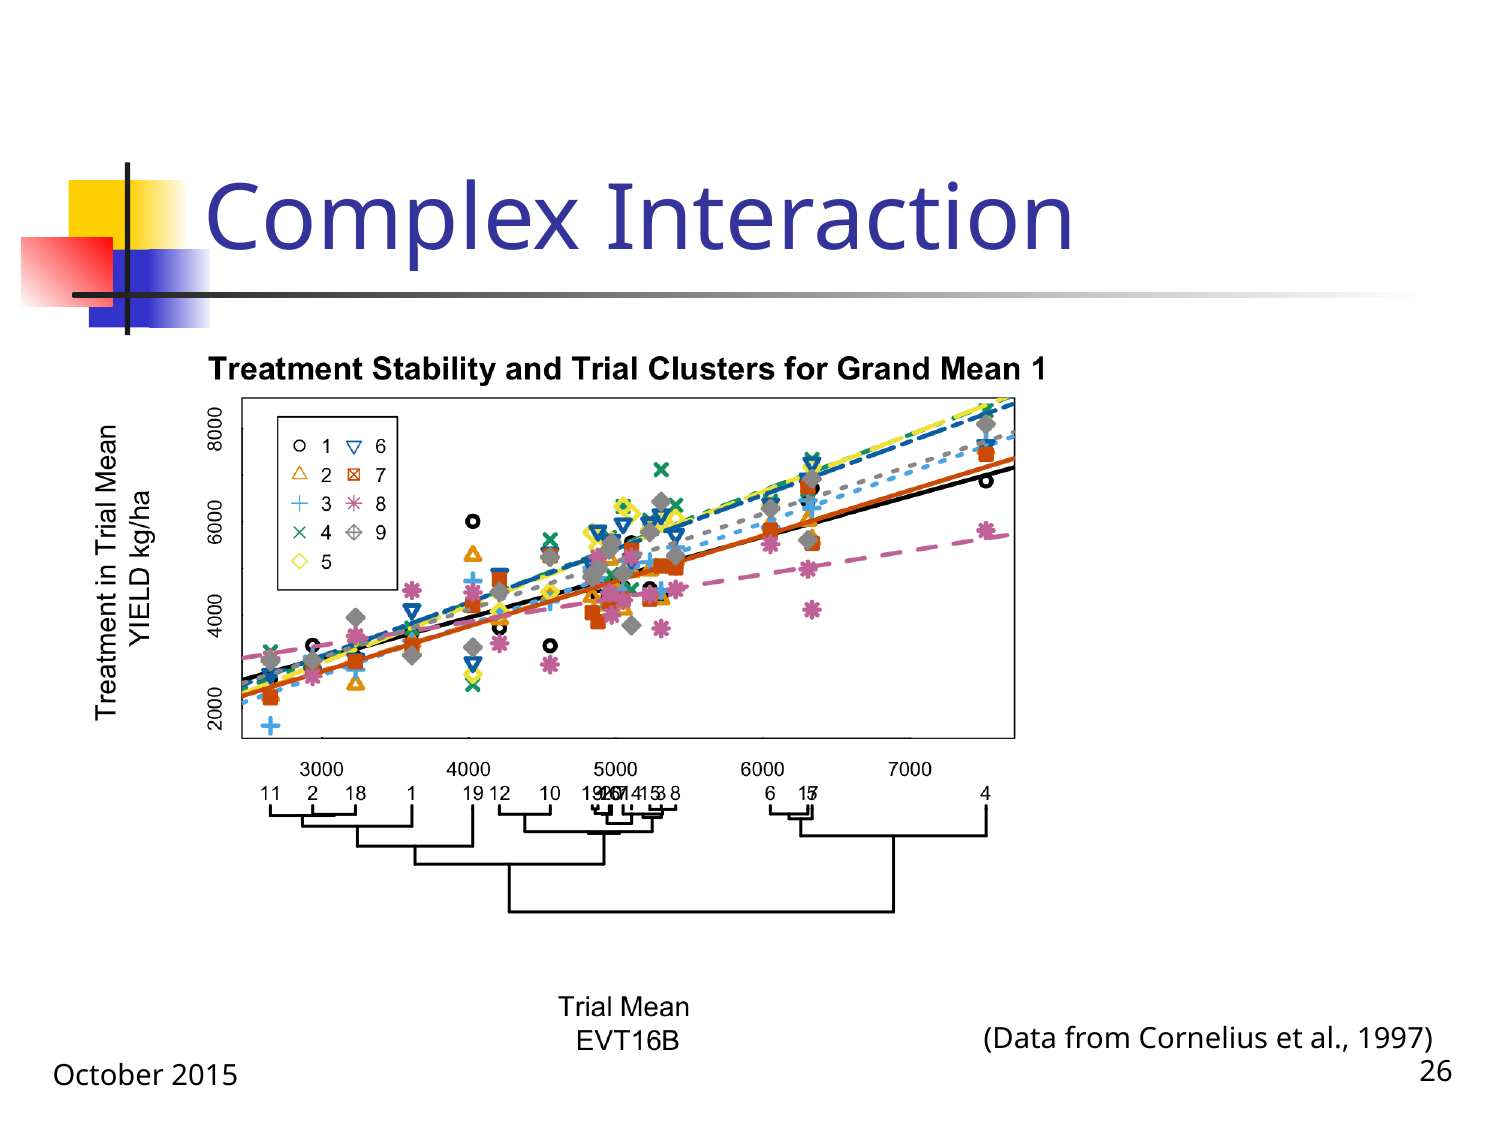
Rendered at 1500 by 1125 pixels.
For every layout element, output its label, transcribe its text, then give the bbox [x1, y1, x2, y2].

title Complex Interaction [188, 35, 1468, 275]
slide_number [37, 1065, 351, 1100]
text_box (Data from Cornelius et al., 1997) [1047, 1012, 1448, 1063]
slide_number 26 [1154, 1023, 1468, 1100]
picture [37, 337, 1046, 1058]
